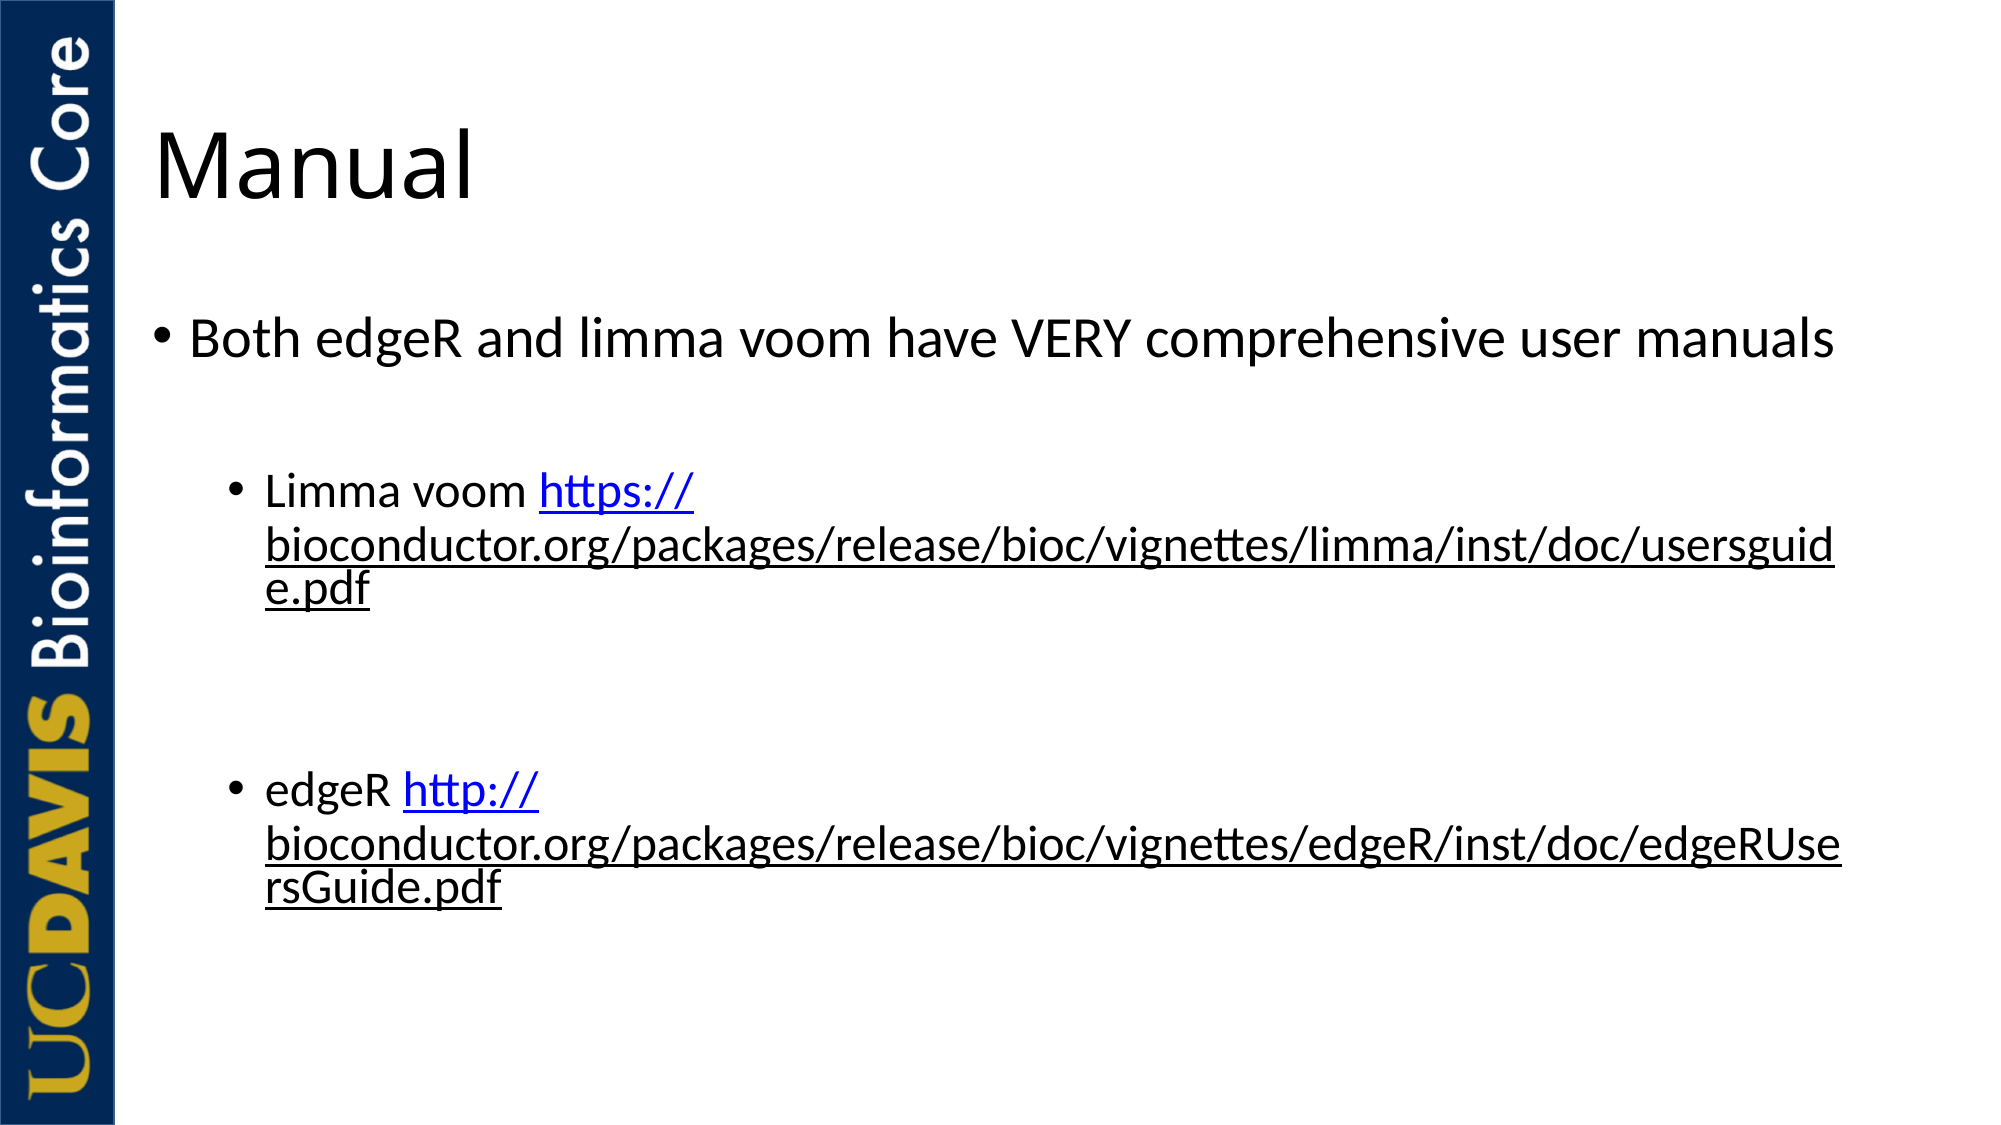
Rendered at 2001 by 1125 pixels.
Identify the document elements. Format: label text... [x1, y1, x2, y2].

list Both edgeR and limma voom have VERY comprehensive user manuals Limma voom https://bioconductor.org/packages/release/bioc/vignettes/limma/inst/doc/usersguide.pdf edgeR http://bioconductor.org/packages/release/bioc/vignettes/edgeR/inst/doc/edgeRUsersGuide.pdf [137, 299, 1863, 1014]
title Manual [137, 59, 1863, 278]
picture [8, 0, 112, 1121]
